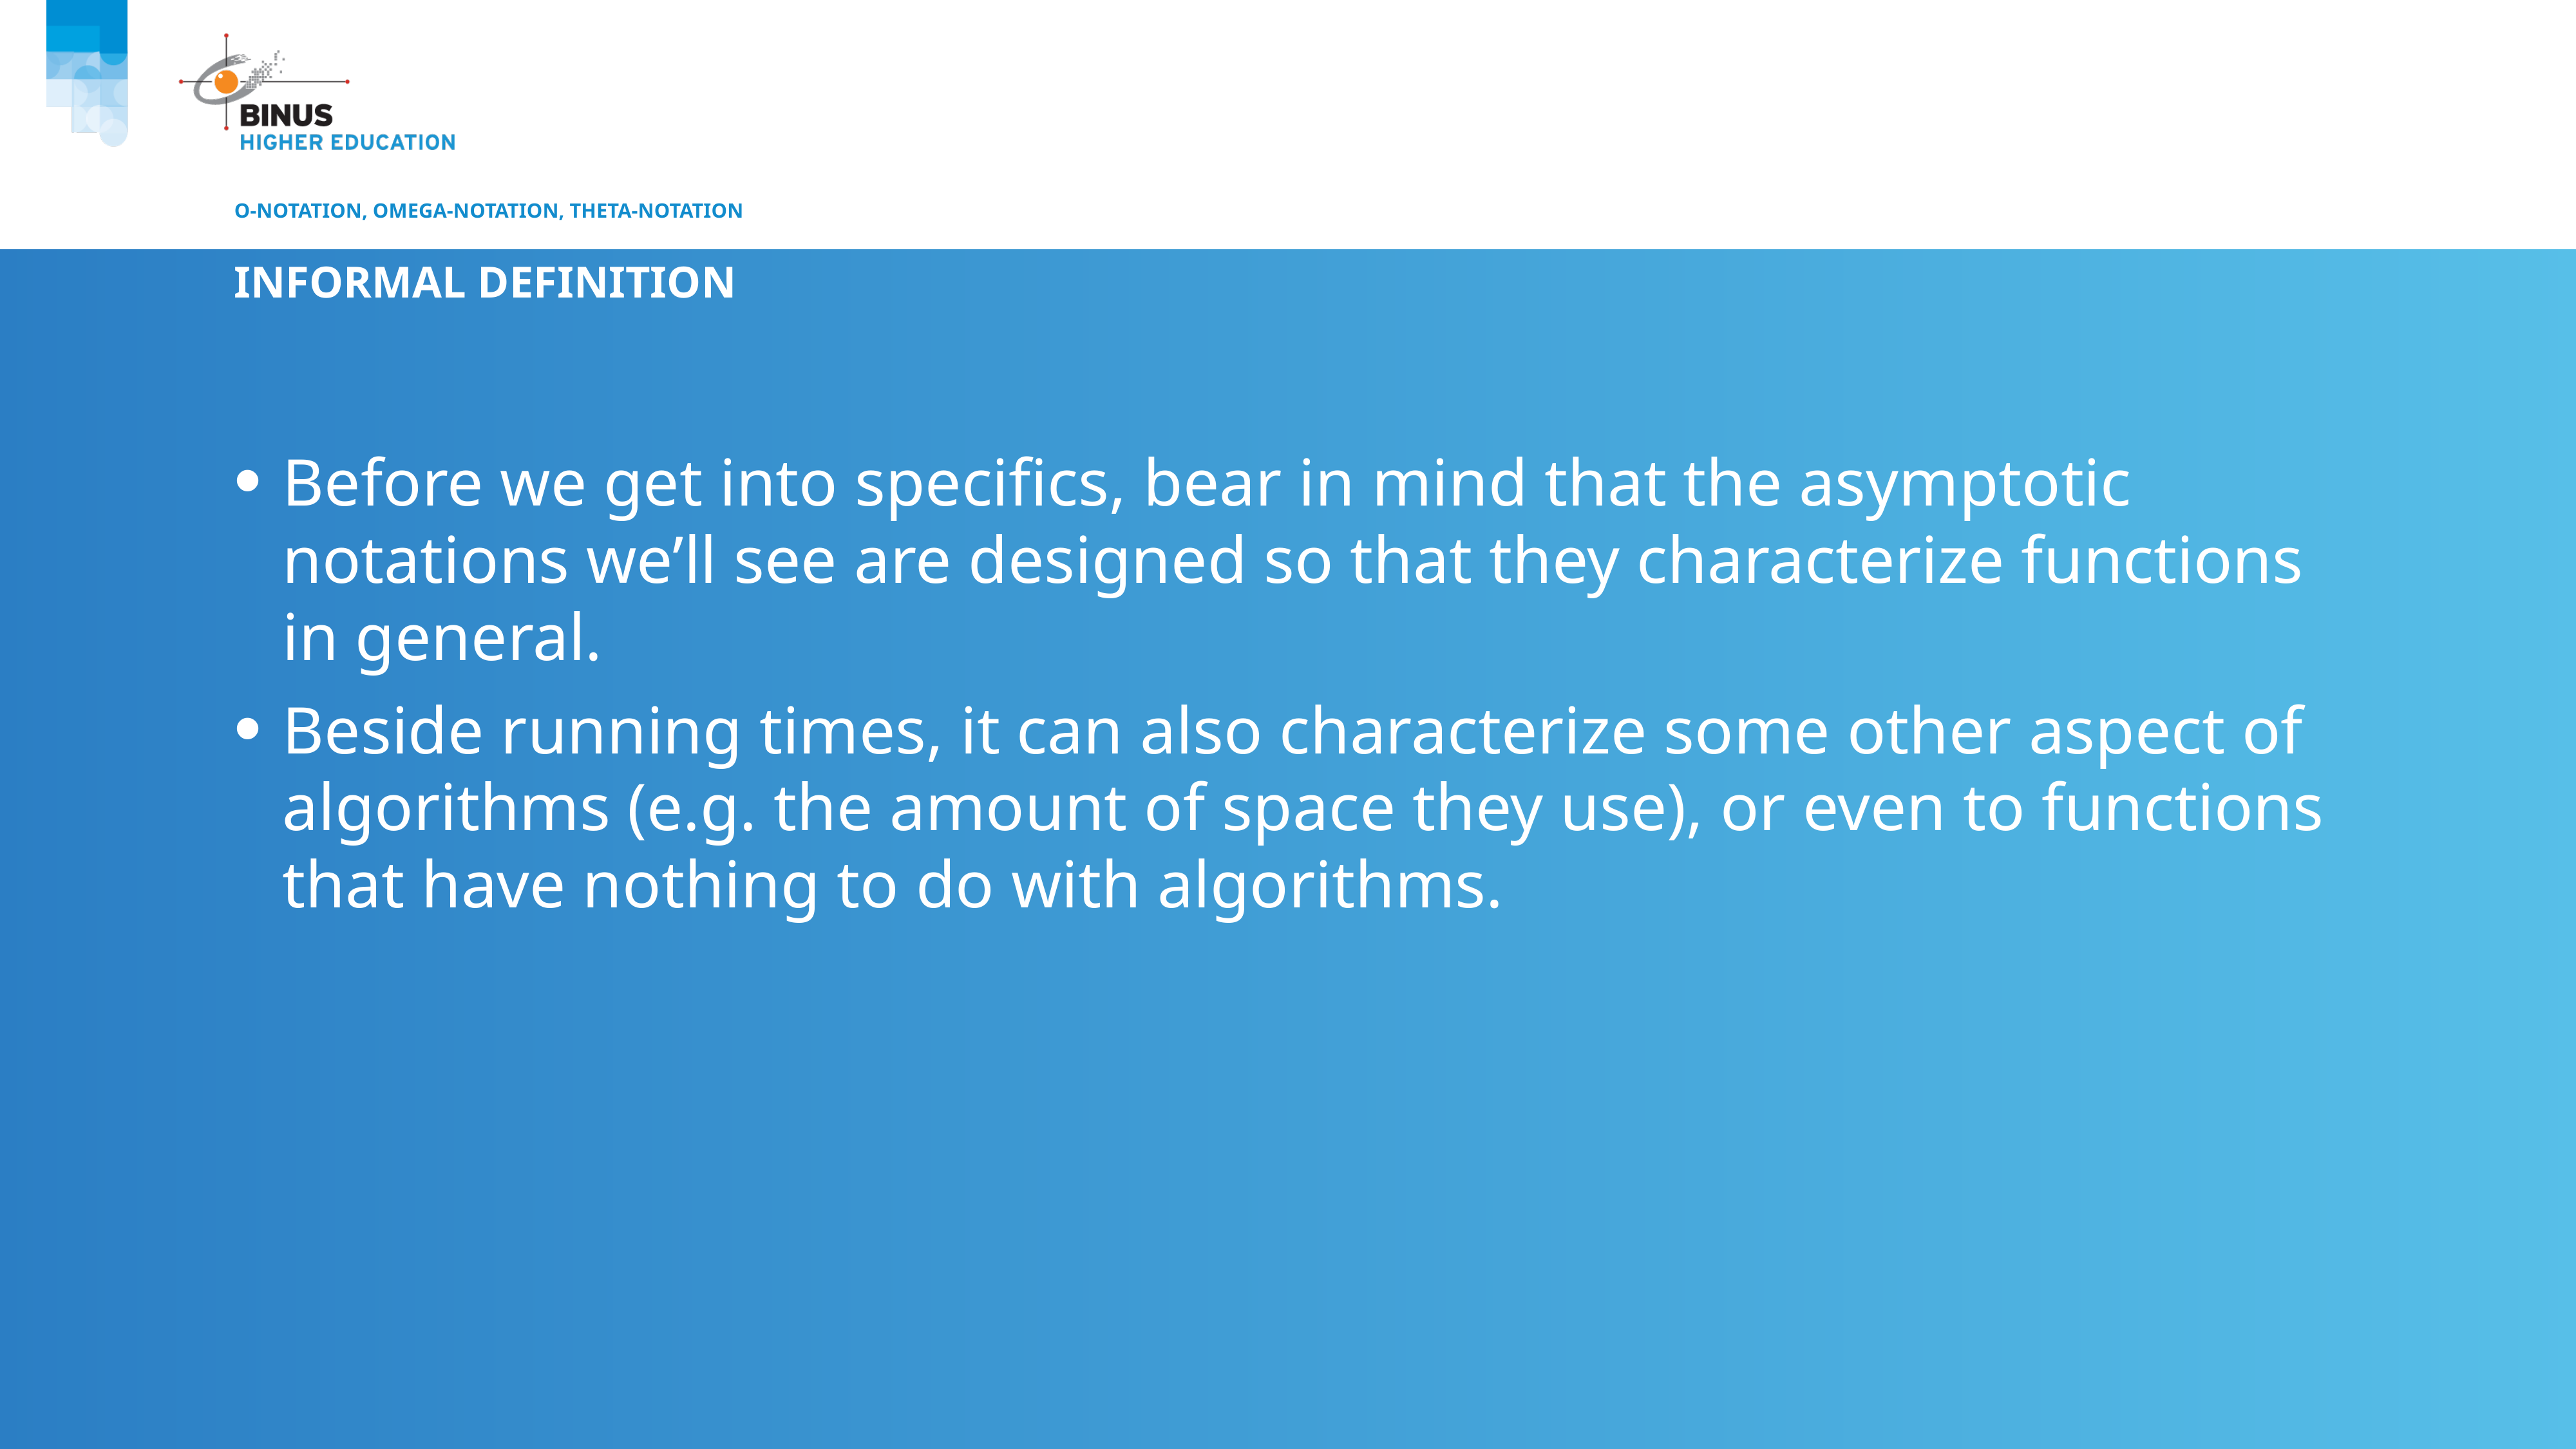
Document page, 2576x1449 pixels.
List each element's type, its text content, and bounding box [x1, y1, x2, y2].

list Before we get into specifics, bear in mind that the asymptotic notations we’ll see are designed so that they characterize functions in general. Beside running times, it can also characterize some other aspect of algorithms (e.g. the amount of space they use), or even to functions that have nothing to do with algorithms. [228, 435, 2349, 1337]
list Informal Definition [228, 255, 1262, 341]
title O-notation, Omega-notation, Theta-notation [228, 197, 1784, 252]
picture [46, 0, 455, 154]
